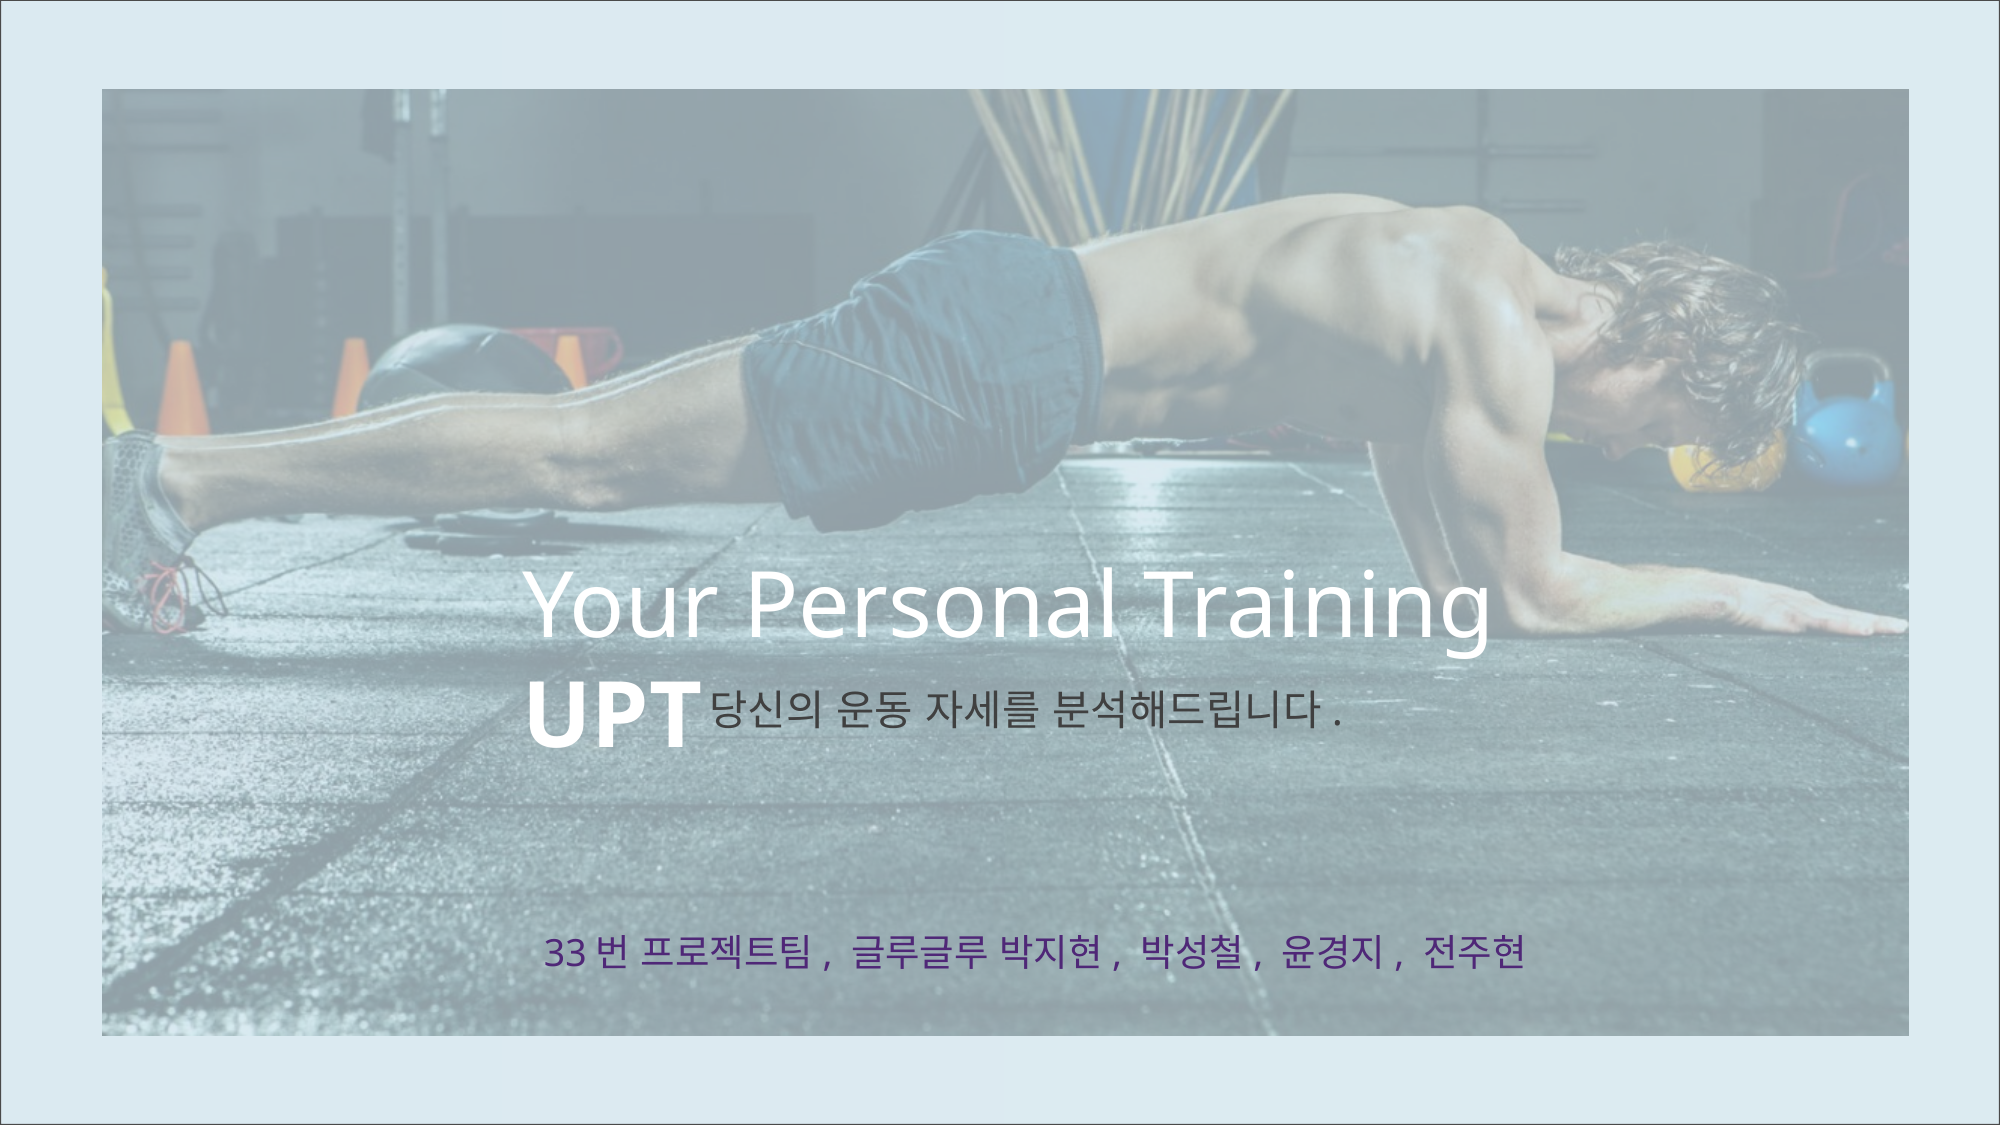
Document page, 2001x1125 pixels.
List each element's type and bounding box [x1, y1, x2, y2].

text_box [0, 0, 2000, 1125]
picture [102, 89, 1909, 1036]
